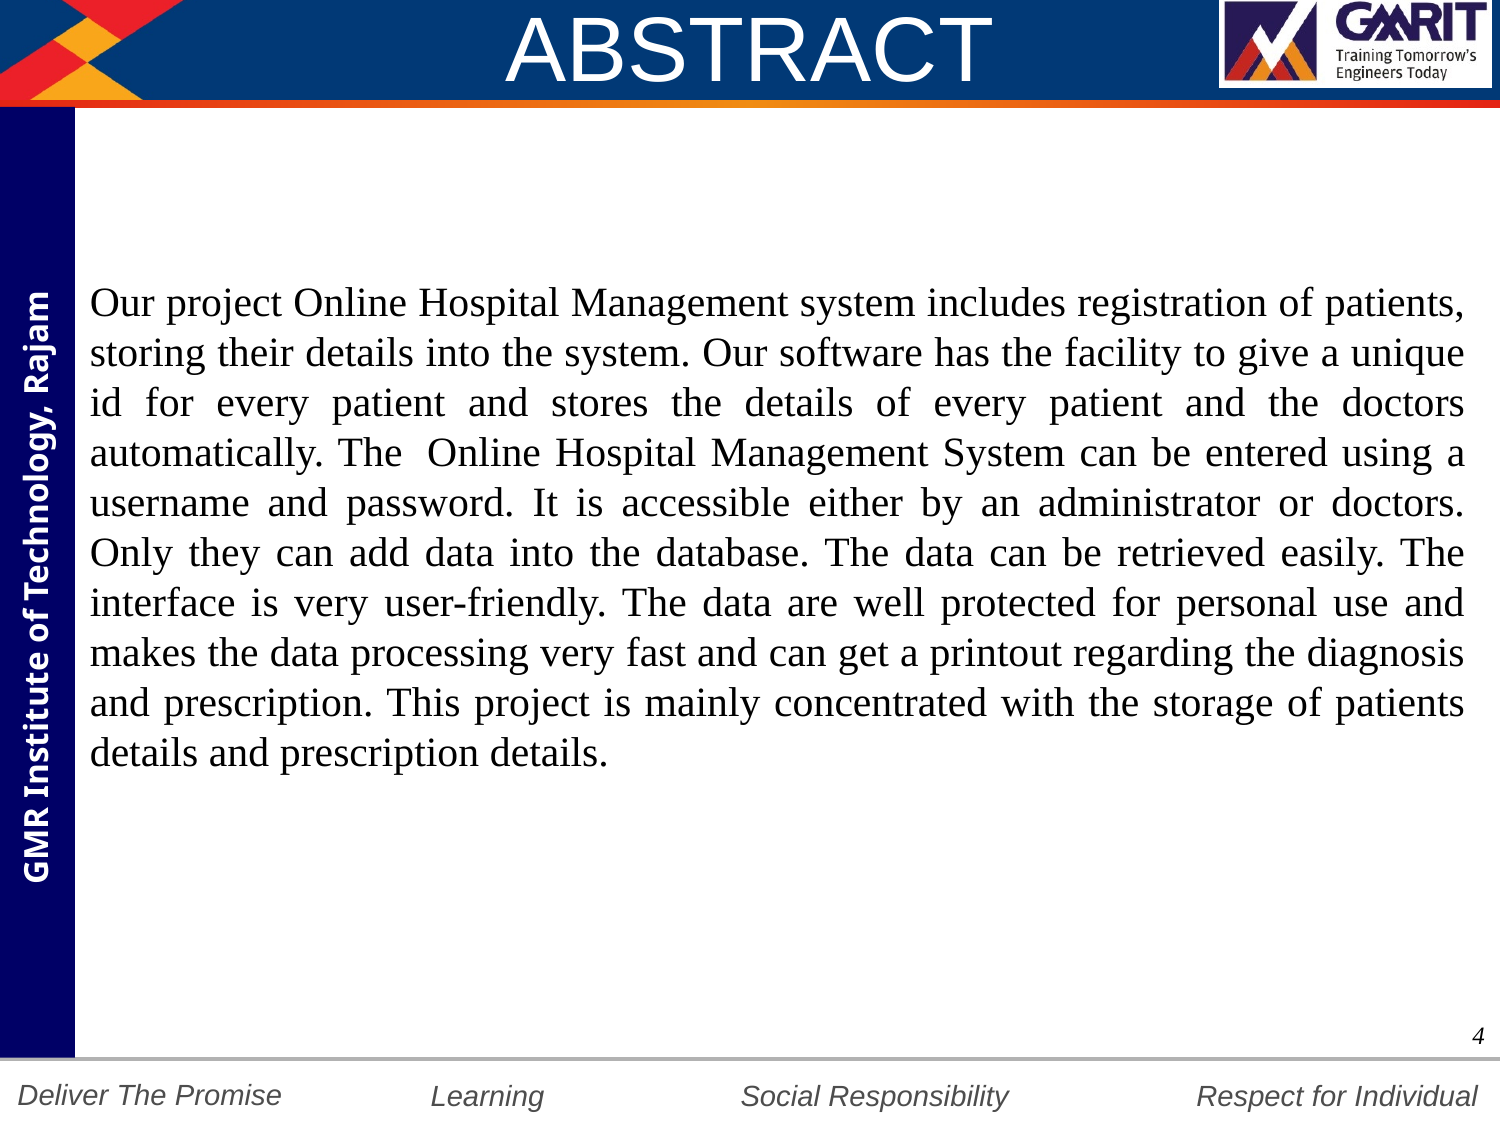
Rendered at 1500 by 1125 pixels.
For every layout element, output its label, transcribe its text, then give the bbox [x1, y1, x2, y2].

text_box Our project Online Hospital Management system includes registration of patients, storing their details into the system. Our software has the facility to give a unique id for every patient and stores the details of every patient and the doctors automatically. The Online Hospital Management System can be entered using a username and password. It is accessible either by an administrator or doctors. Only they can add data into the database. The data can be retrieved easily. The interface is very user-friendly. The data are well protected for personal use and makes the data processing very fast and can get a printout regarding the diagnosis and prescription. This project is mainly concentrated with the storage of patients details and prescription details. [74, 267, 1500, 883]
title ABSTRACT [75, 0, 1425, 99]
slide_number 4 [1149, 1012, 1500, 1091]
picture [0, 0, 1500, 100]
